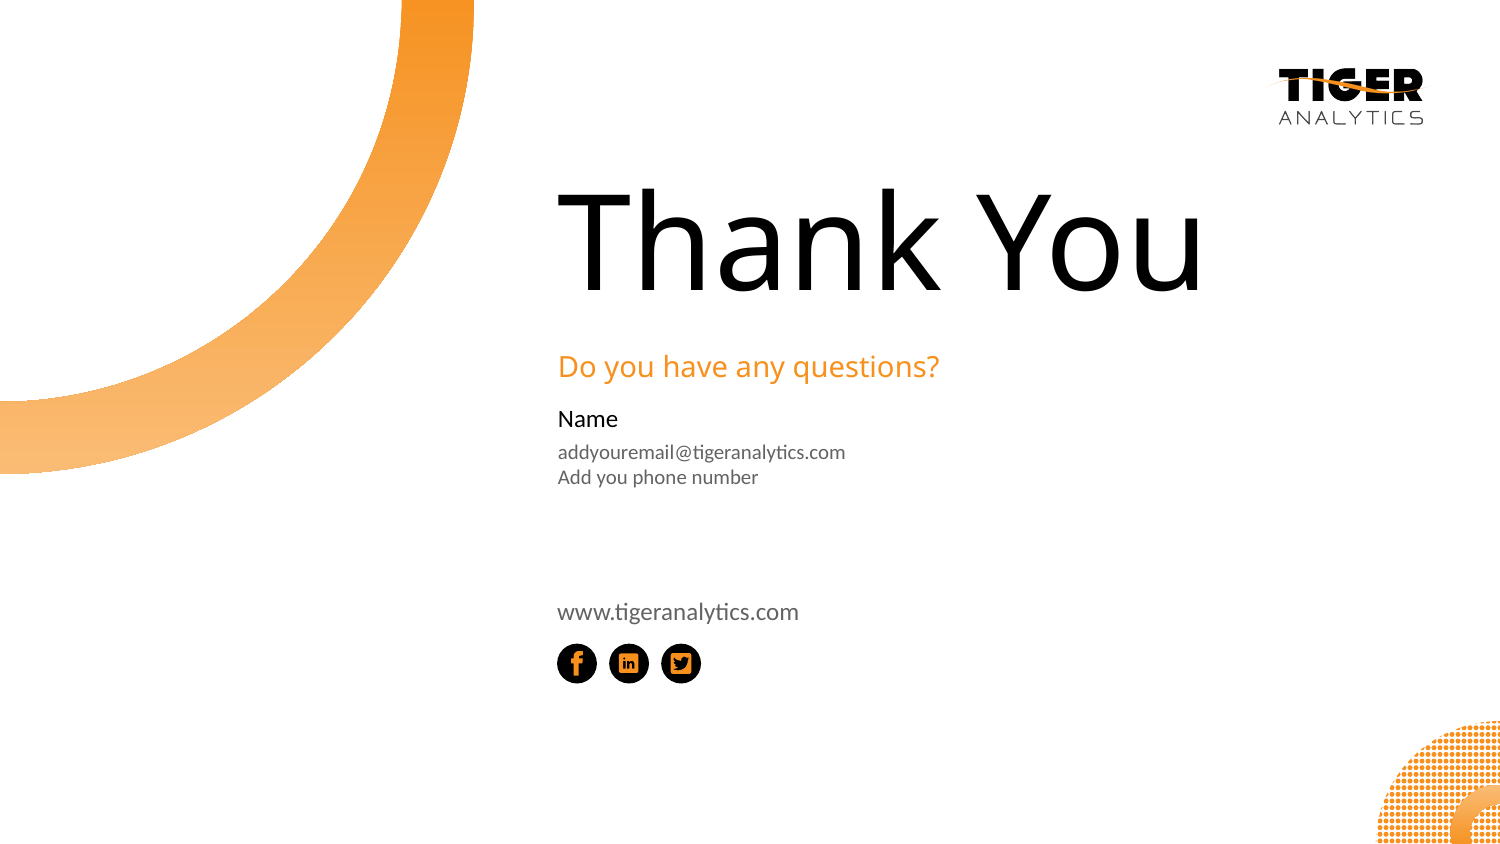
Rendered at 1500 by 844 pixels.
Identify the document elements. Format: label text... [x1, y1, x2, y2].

list Thank You [557, 174, 1320, 348]
list Name [557, 402, 1320, 434]
list Do you have any questions? [557, 348, 1320, 387]
list addyouremail@tigeranalytics.com Add you phone number [557, 438, 1320, 464]
picture [1265, 68, 1432, 125]
